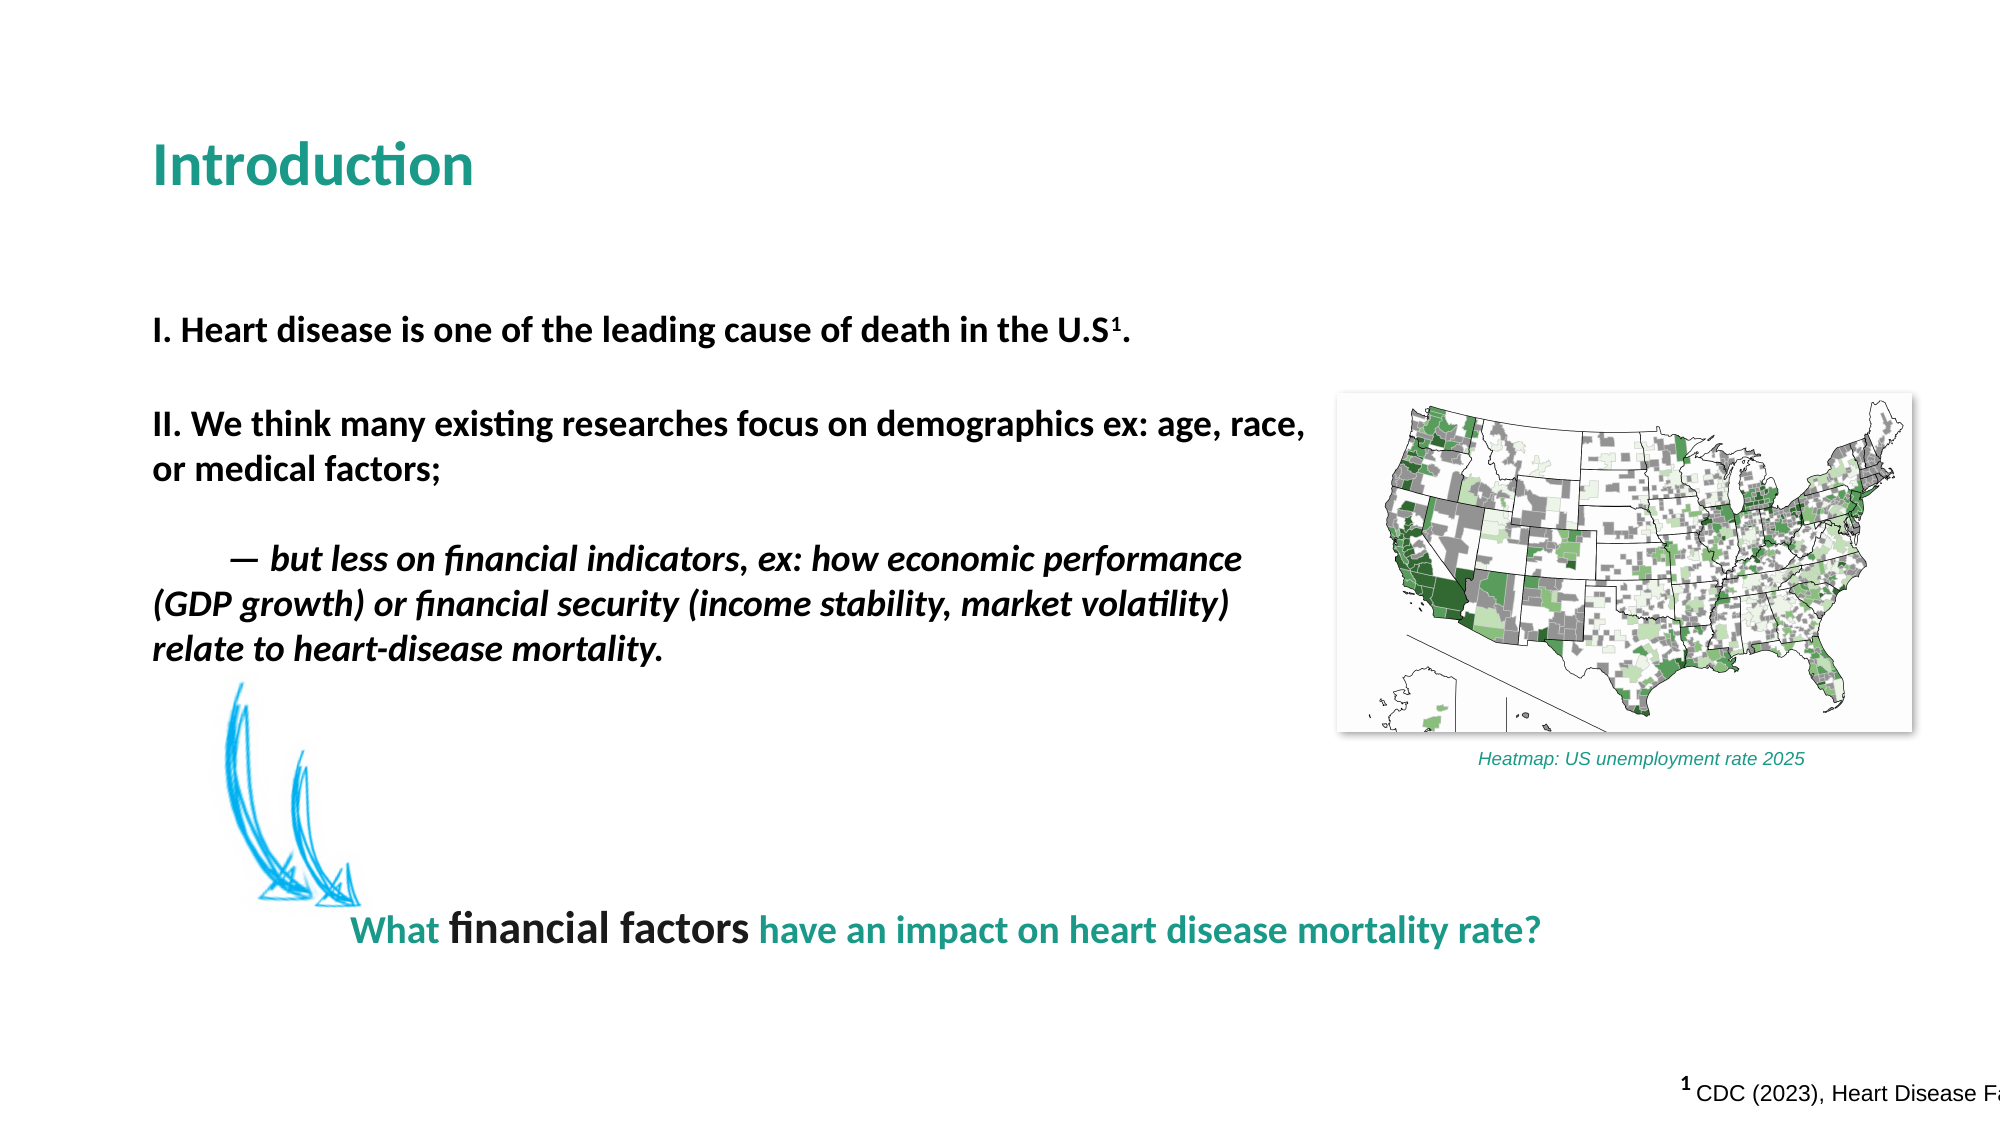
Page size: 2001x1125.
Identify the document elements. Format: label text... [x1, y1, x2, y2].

text_box What financial factors have an impact on heart disease mortality rate? [252, 882, 1641, 968]
text_box II. We think many existing researches focus on demographics ex: age, race, or medical factors; — but less on financial indicators, ex: how economic performance (GDP growth) or financial security (income stability, market volatility) relate to heart-disease mortality. [137, 384, 1324, 683]
text_box I. Heart disease is one of the leading cause of death in the U.S1. [137, 289, 1278, 376]
text_box 1 CDC (2023), Heart Disease Facts [1515, 1049, 2000, 1125]
title Introduction [137, 59, 1863, 278]
picture [152, 657, 420, 934]
picture [1337, 393, 1912, 732]
text_box Heatmap: US unemployment rate 2025 [1444, 740, 1838, 766]
